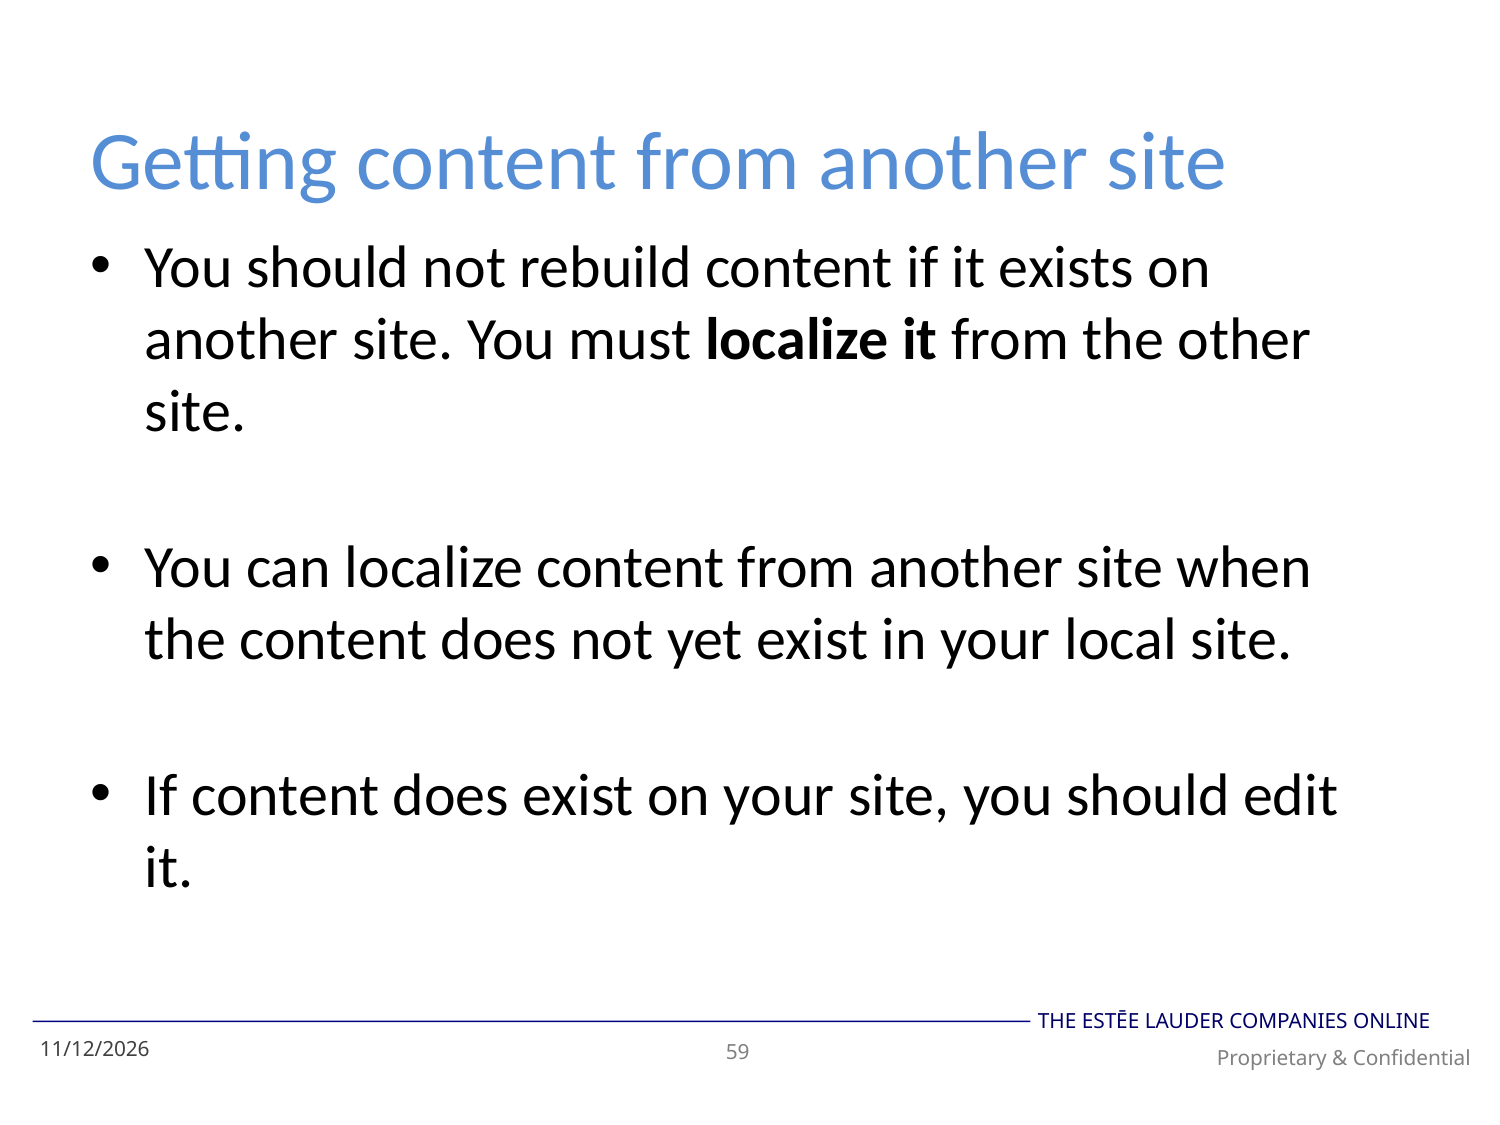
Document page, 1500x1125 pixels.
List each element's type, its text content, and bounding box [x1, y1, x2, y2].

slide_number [24, 1020, 338, 1081]
list You should not rebuild content if it exists on another site. You must localize it from the other site. You can localize content from another site when the content does not yet exist in your local site. If content does exist on your site, you should edit it. [75, 220, 1363, 963]
title Getting content from another site [75, 87, 1463, 225]
